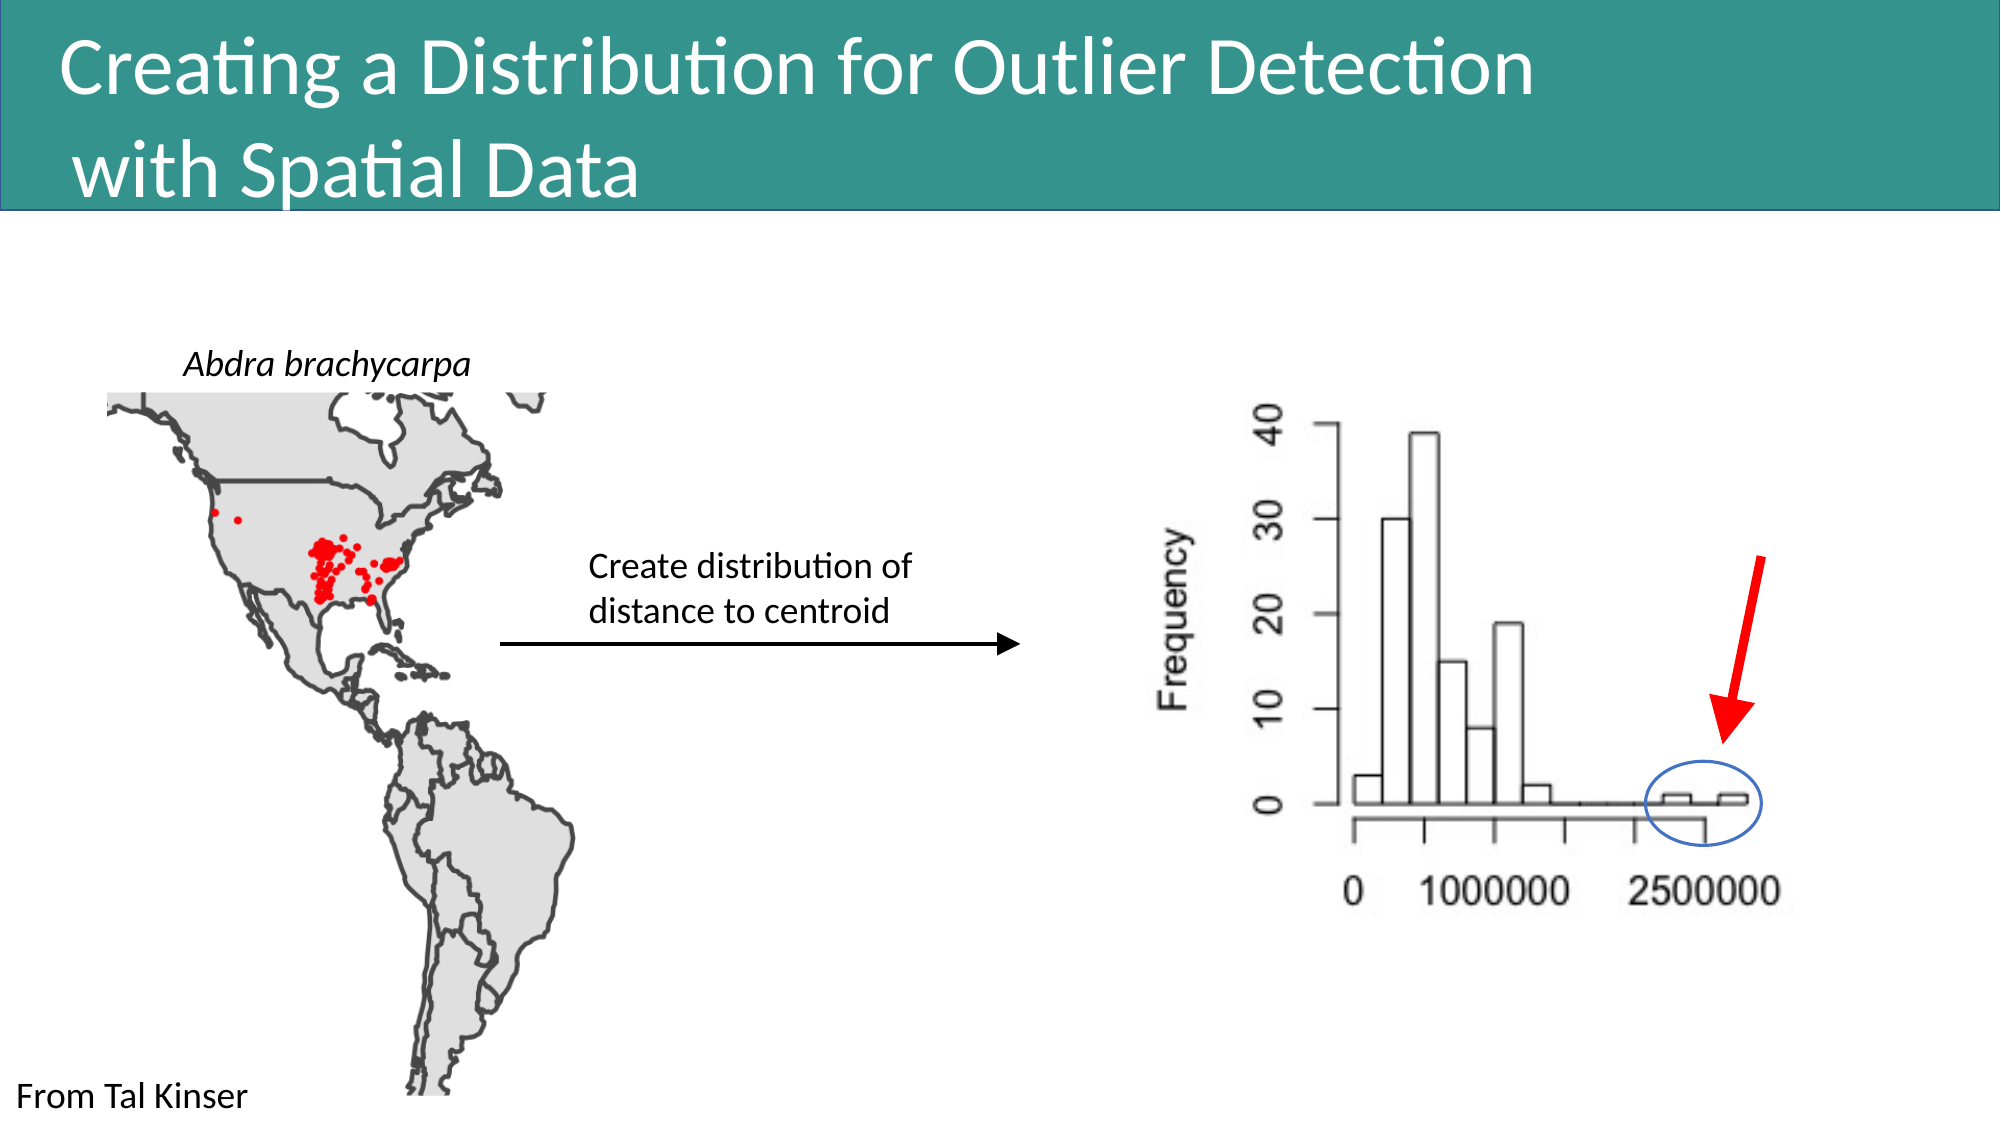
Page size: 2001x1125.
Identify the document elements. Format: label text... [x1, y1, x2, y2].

text_box Abdra brachycarpa [106, 331, 550, 392]
text_box Creating a Distribution for Outlier Detection with Spatial Data [0, 0, 2000, 211]
picture [106, 392, 576, 1097]
text_box Create distribution of distance to centroid [576, 533, 947, 639]
text_box From Tal Kinser [1, 1063, 264, 1124]
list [1145, 398, 1863, 971]
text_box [1722, 556, 1762, 745]
